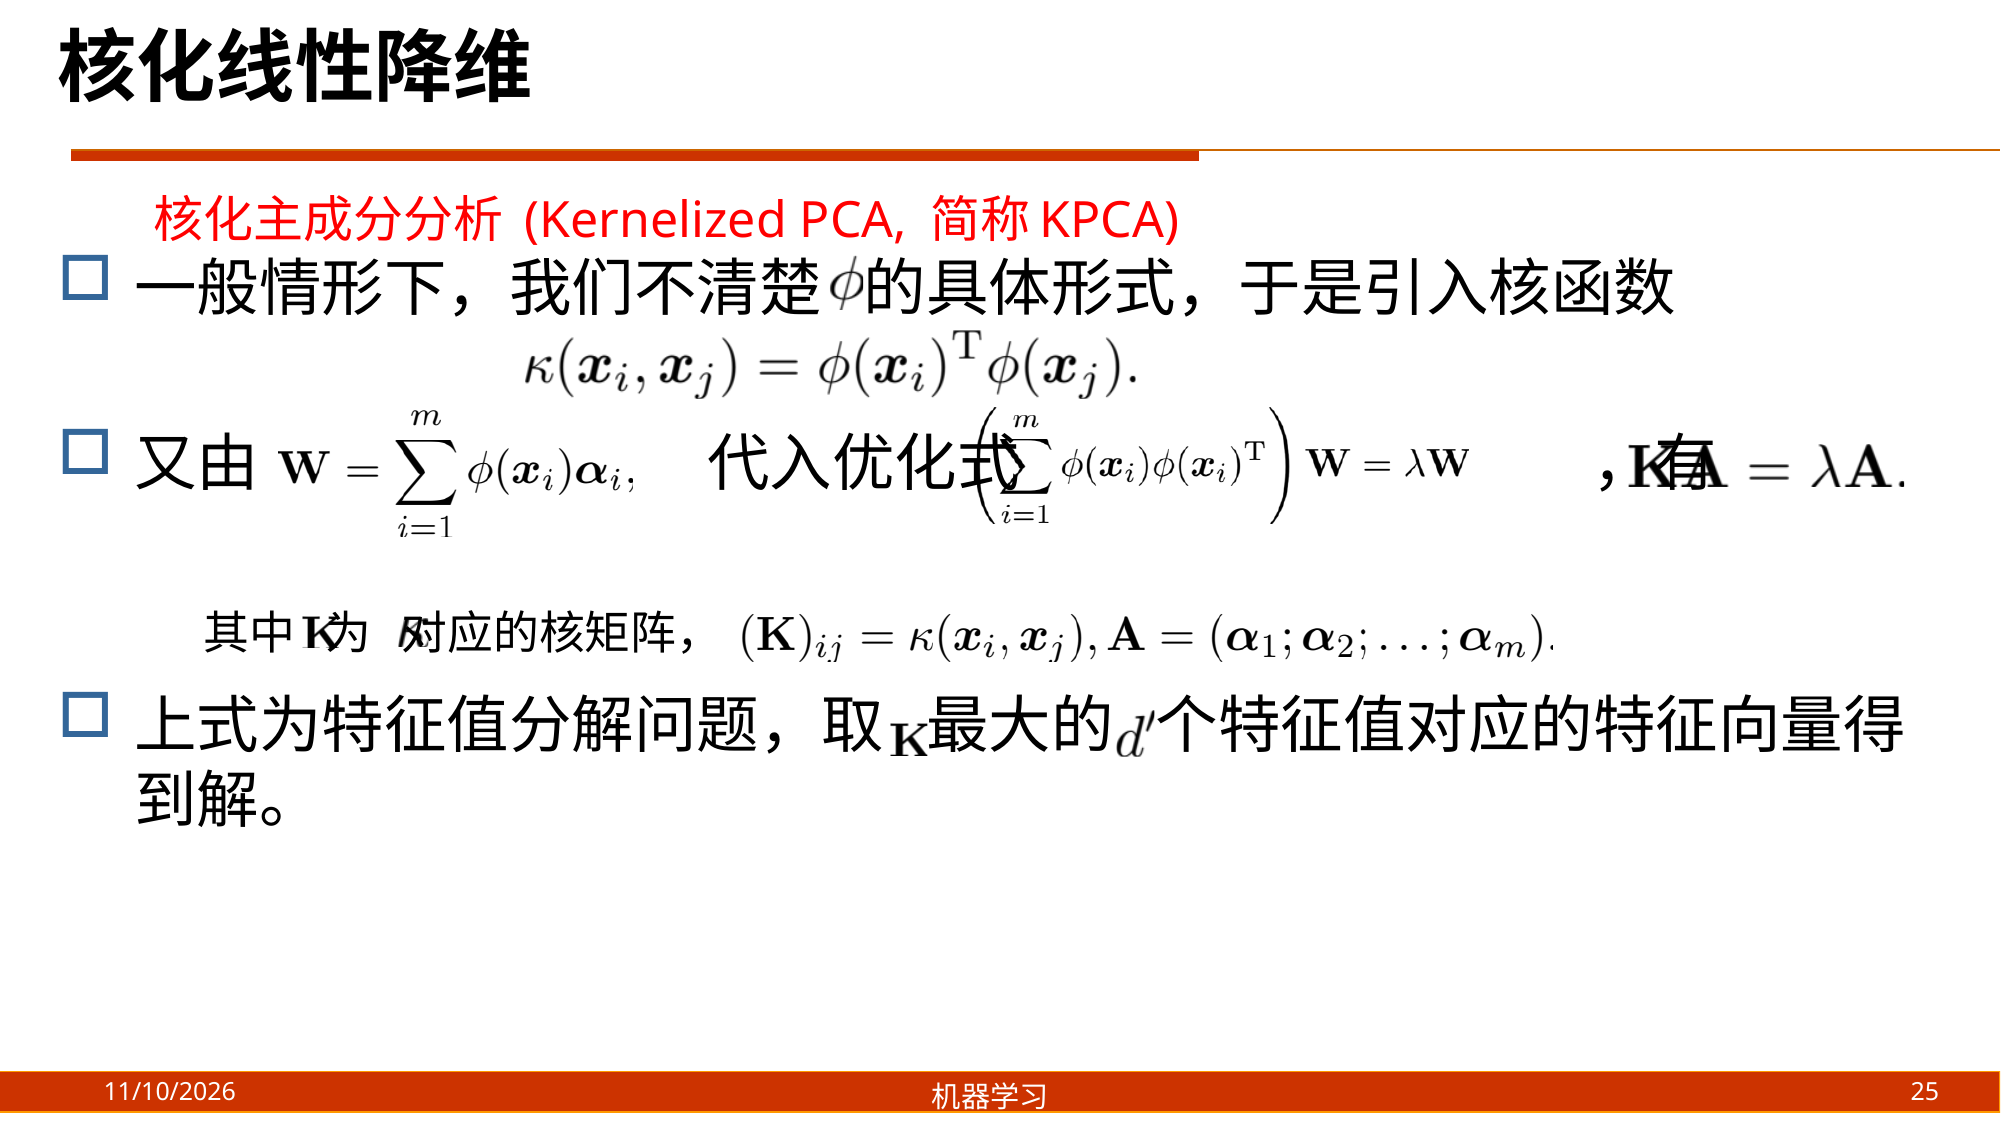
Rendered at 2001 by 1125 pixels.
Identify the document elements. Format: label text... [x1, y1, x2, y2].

text_box 核化主成分分析 (Kernelized PCA, 简称KPCA) [138, 180, 1555, 240]
picture [889, 723, 928, 756]
text_box 一般情形下，我们不清楚 的具体形式，于是引入核函数 又由 代入优化式 ，有 上式为特征值分解问题，取 最大的 个特征值对应的特征向量得到解。 [42, 240, 1960, 946]
slide_number 25 [1505, 1074, 1940, 1113]
text_box 其中 为 对应的核矩阵， [188, 596, 1501, 667]
text_box 核化线性降维 [42, 8, 1223, 138]
picture [398, 617, 429, 647]
picture [829, 255, 864, 310]
picture [278, 410, 633, 537]
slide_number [103, 1074, 538, 1115]
picture [976, 406, 1469, 524]
picture [301, 616, 339, 648]
picture [1116, 710, 1155, 757]
picture [741, 613, 1553, 662]
picture [524, 330, 1136, 399]
picture [1628, 444, 1905, 487]
